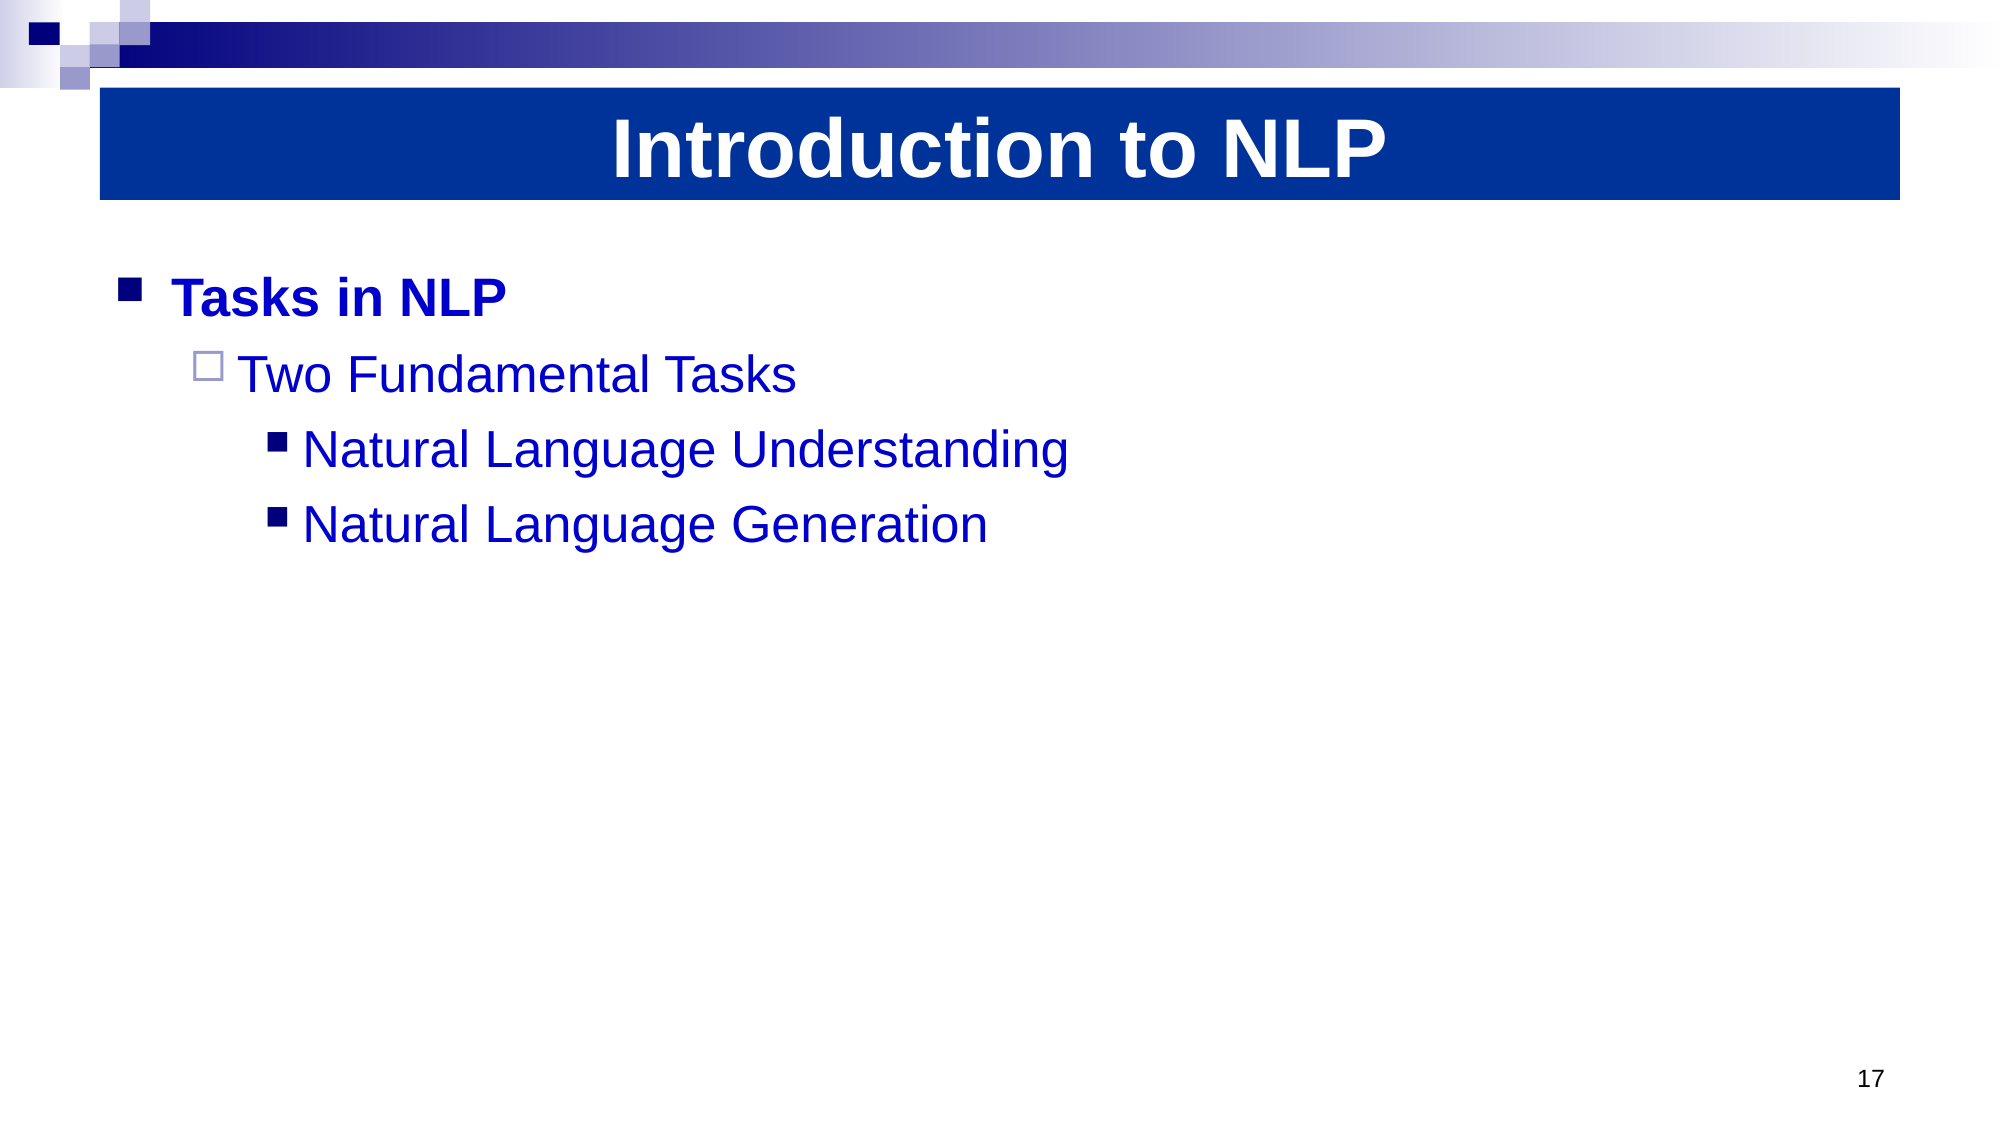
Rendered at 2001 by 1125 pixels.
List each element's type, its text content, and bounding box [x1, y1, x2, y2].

list Tasks in NLP Two Fundamental Tasks Natural Language Understanding Natural Language Generation [99, 254, 1900, 1055]
slide_number 17 [1666, 1024, 1901, 1101]
title Introduction to NLP [99, 87, 1900, 200]
